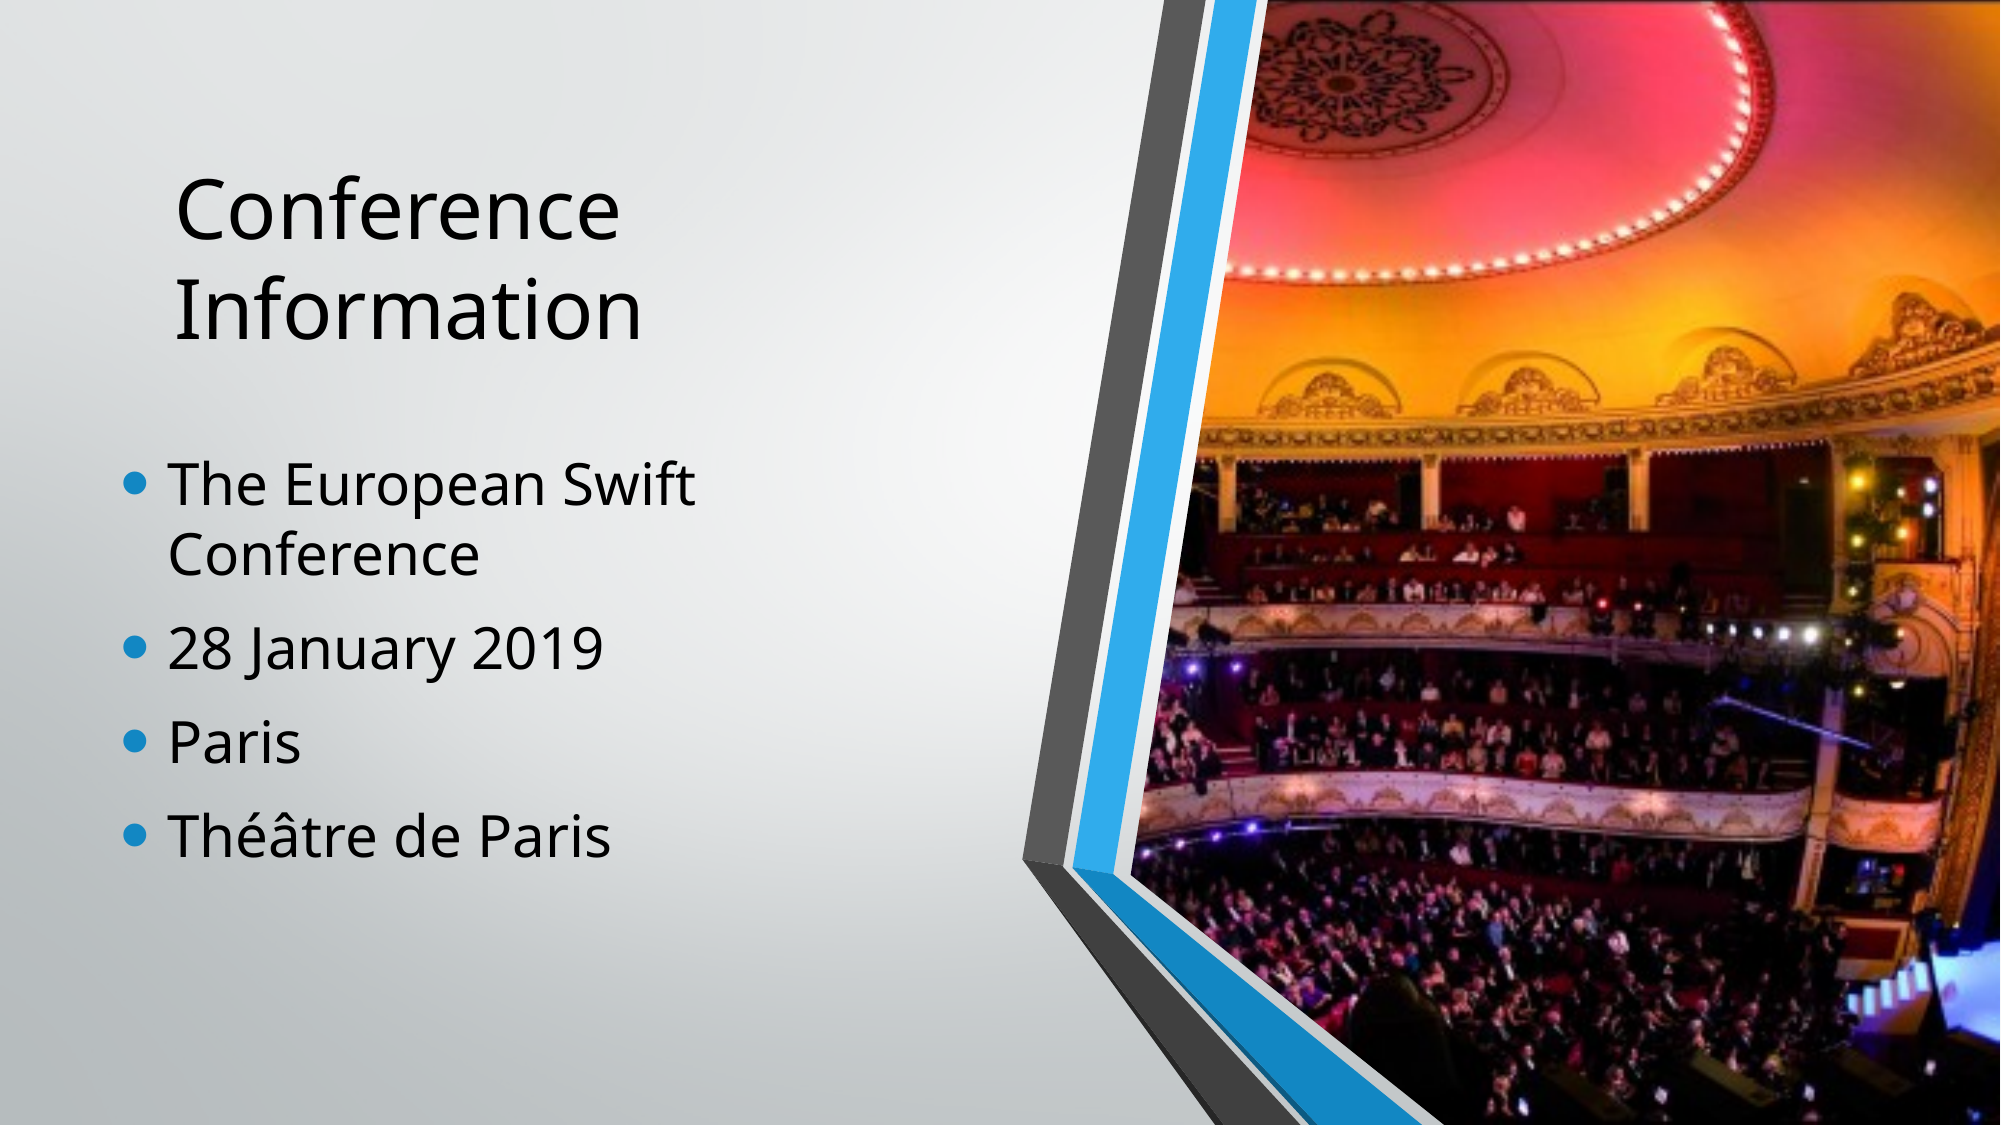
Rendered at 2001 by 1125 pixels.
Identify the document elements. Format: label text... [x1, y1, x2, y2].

list The European Swift Conference 28 January 2019 Paris Théâtre de Paris [105, 437, 969, 950]
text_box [1022, 0, 1423, 1125]
text_box [0, 0, 1022, 1125]
picture [1423, 0, 2000, 1125]
title Conference Information [159, 112, 1022, 400]
